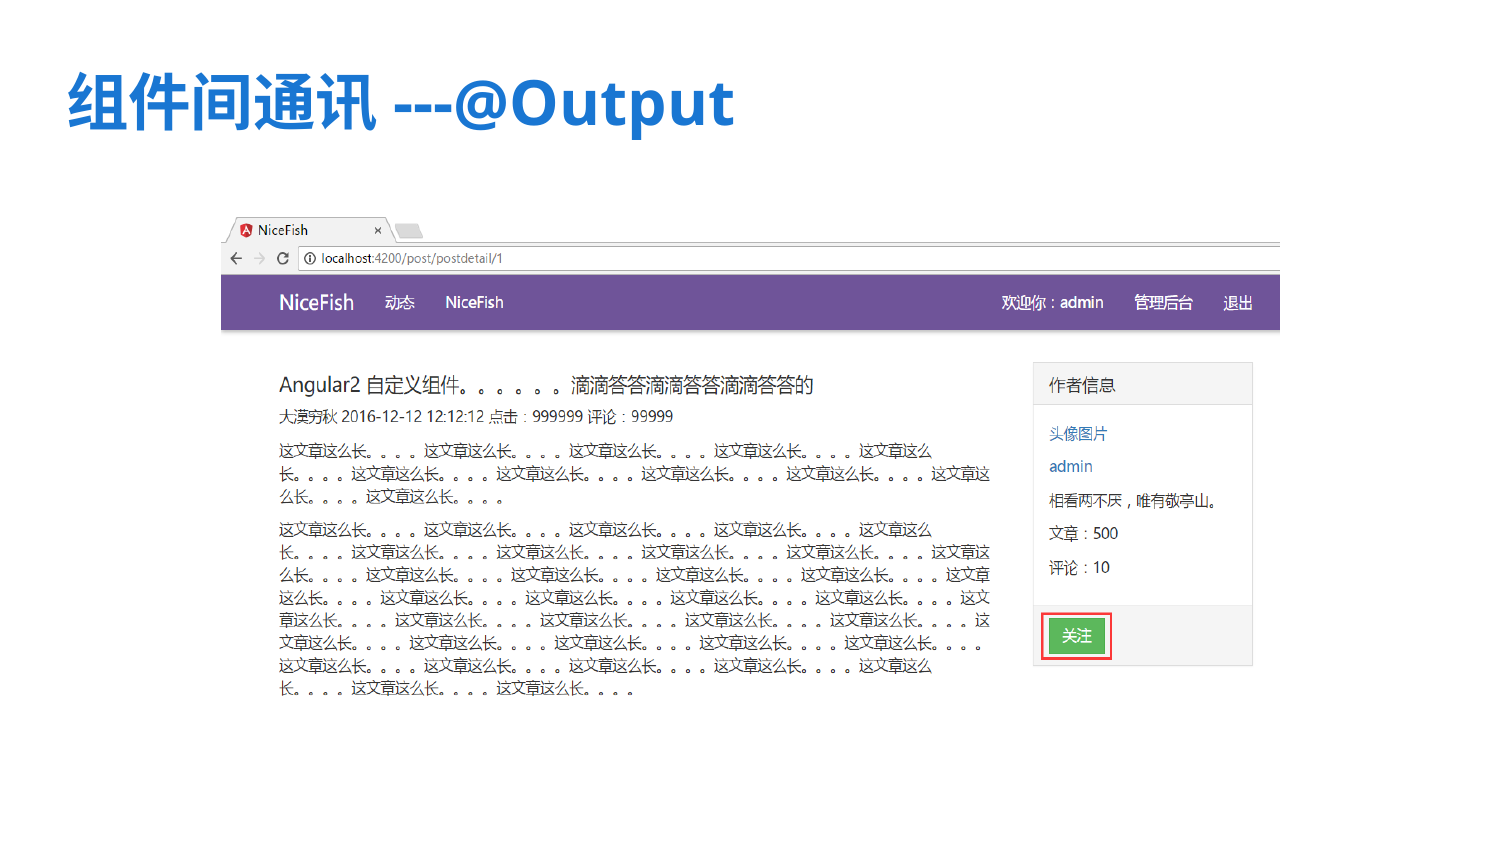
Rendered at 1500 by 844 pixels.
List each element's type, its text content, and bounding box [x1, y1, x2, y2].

title 组件间通讯---@Output [51, 48, 1449, 142]
picture [220, 217, 1280, 715]
